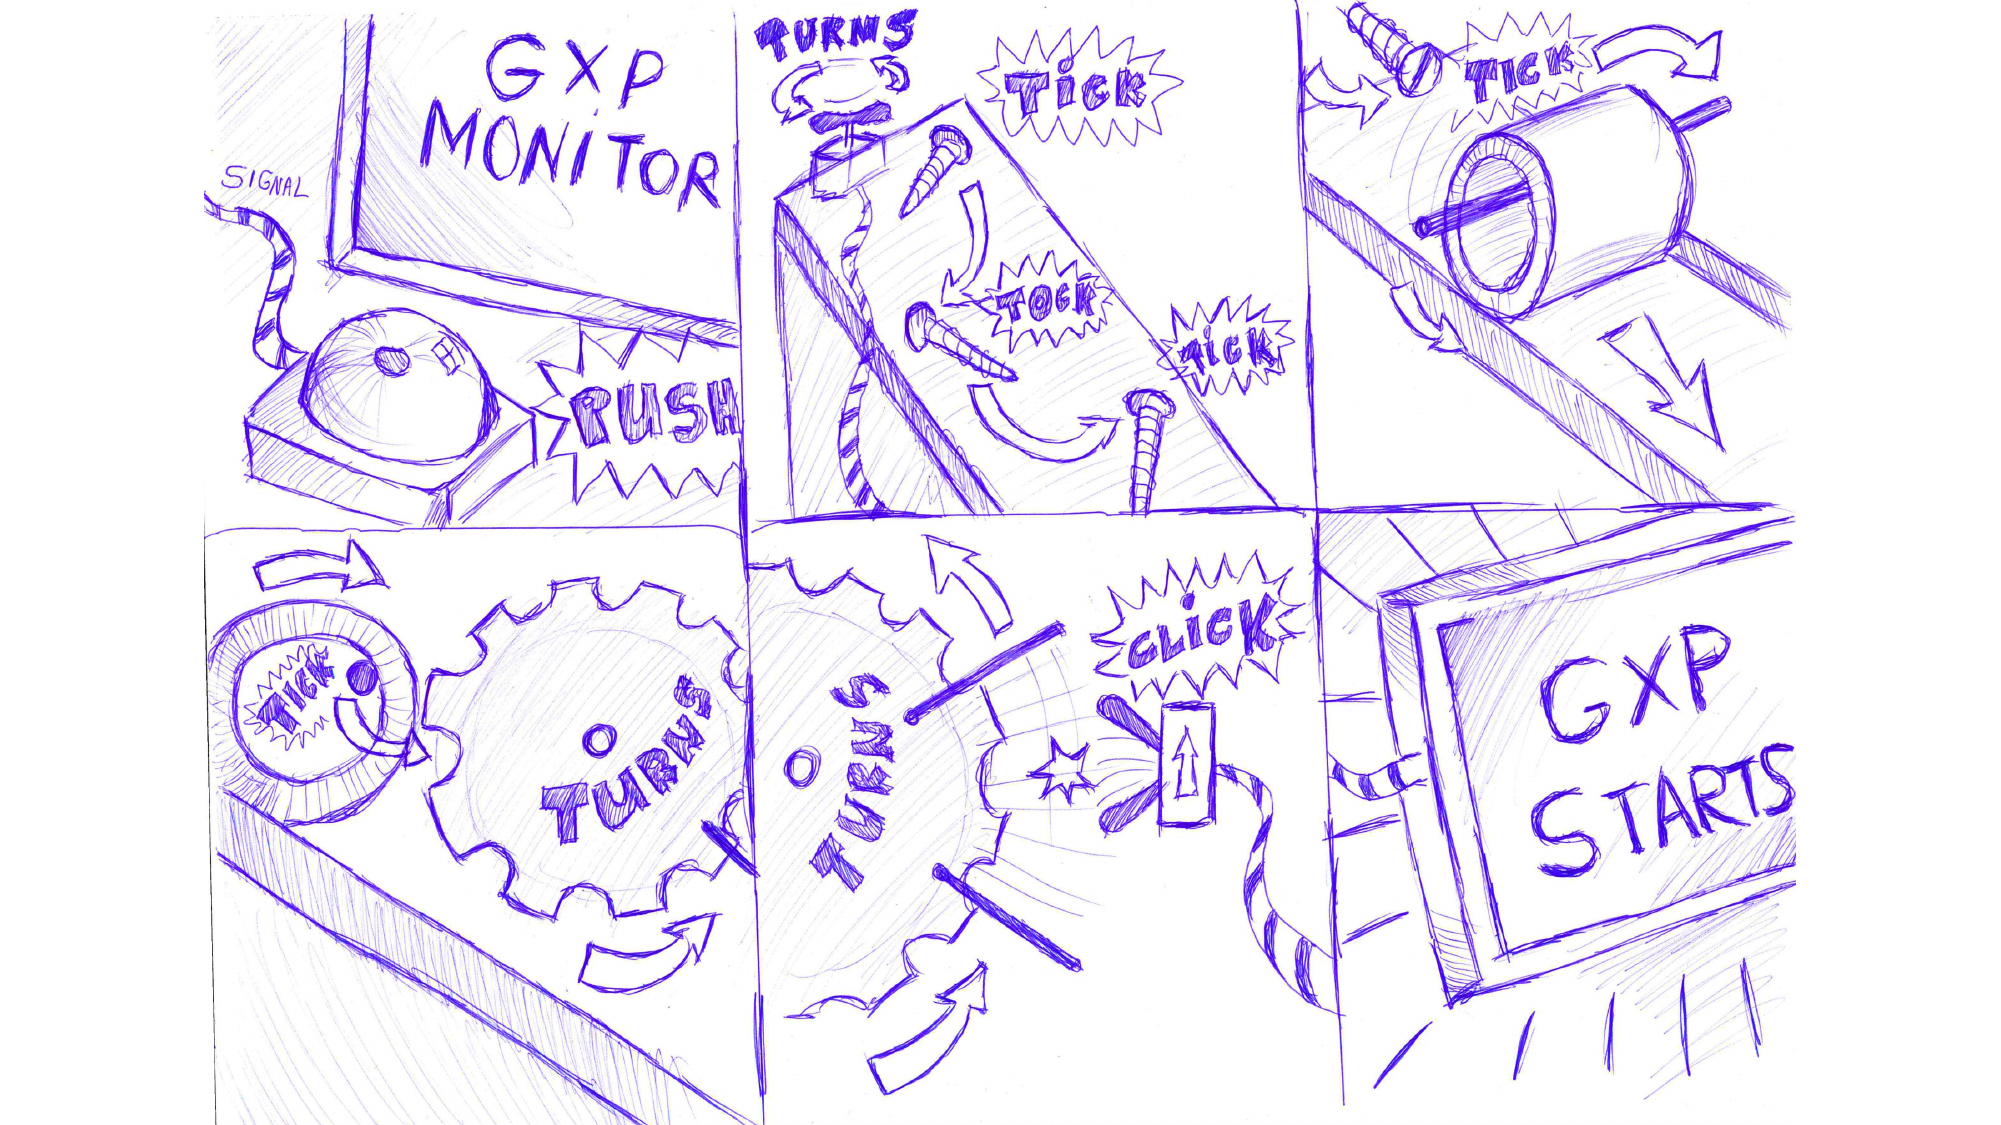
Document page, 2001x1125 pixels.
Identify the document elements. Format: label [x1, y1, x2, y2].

list [204, 0, 1796, 1125]
